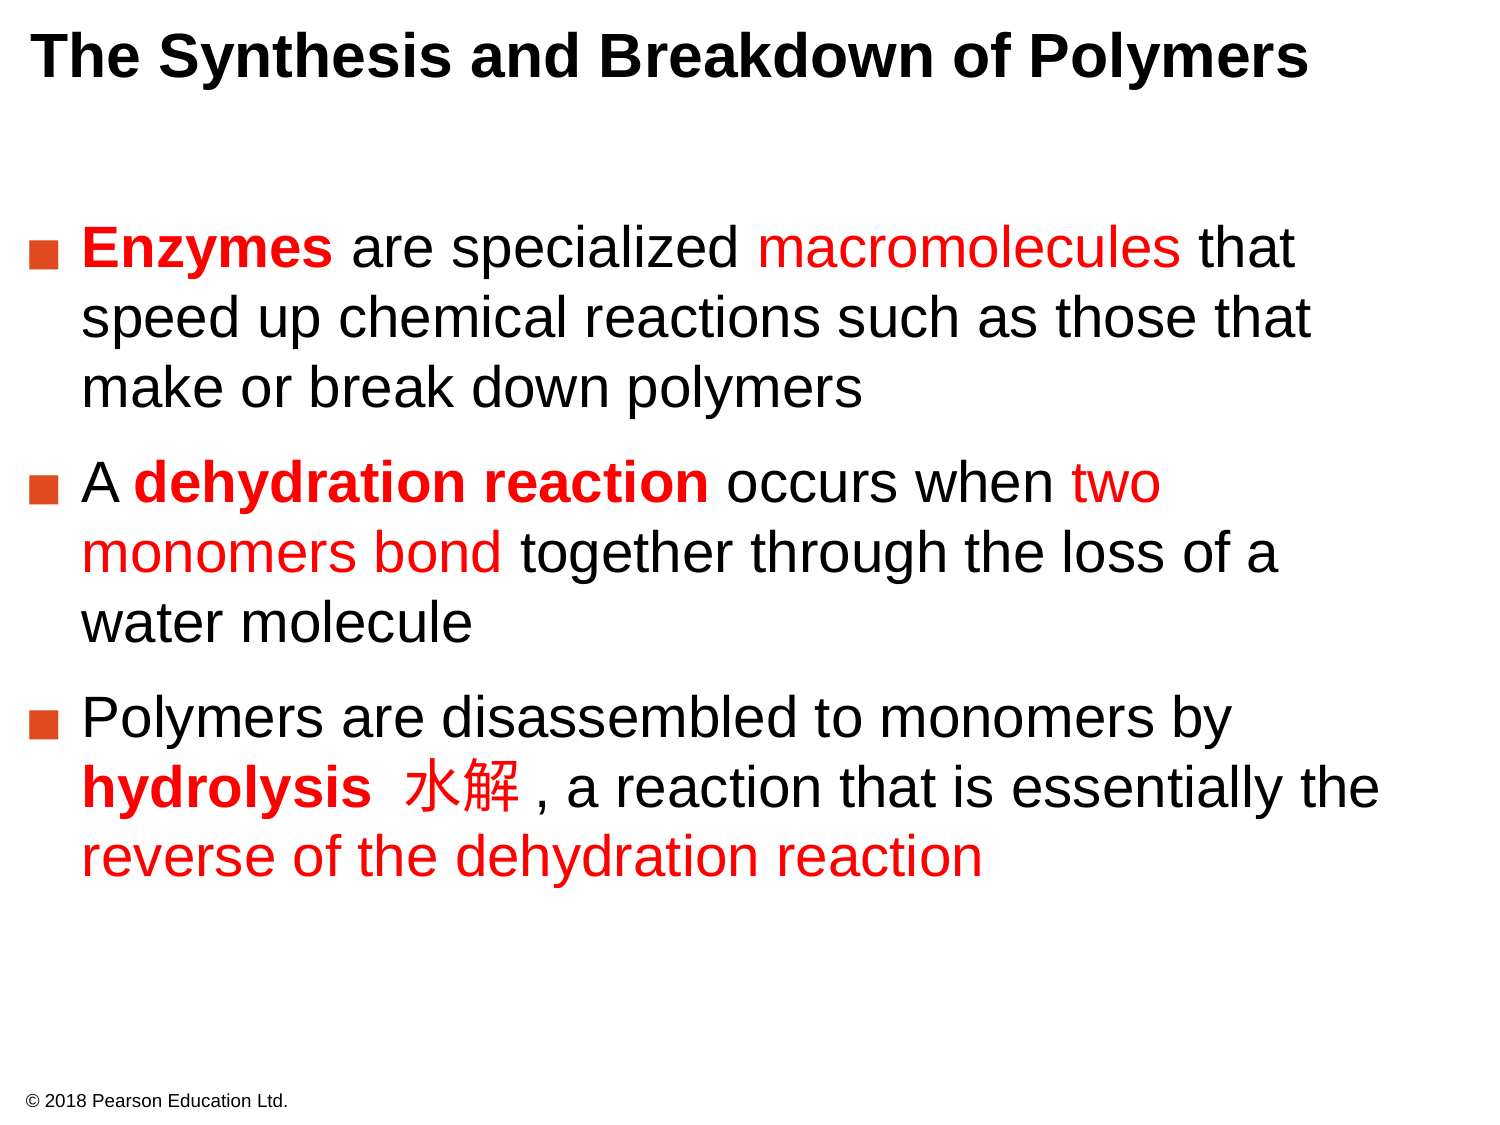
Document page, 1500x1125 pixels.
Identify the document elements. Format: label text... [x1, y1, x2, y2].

footer © 2018 Pearson Education Ltd. [10, 1080, 518, 1119]
title The Synthesis and Breakdown of Polymers [0, 0, 1500, 106]
list Enzymes are specialized macromolecules that speed up chemical reactions such as those that make or break down polymers A dehydration reaction occurs when two monomers bond together through the loss of a water molecule Polymers are disassembled to monomers by hydrolysis 水解, a reaction that is essentially the reverse of the dehydration reaction [24, 208, 1475, 1065]
